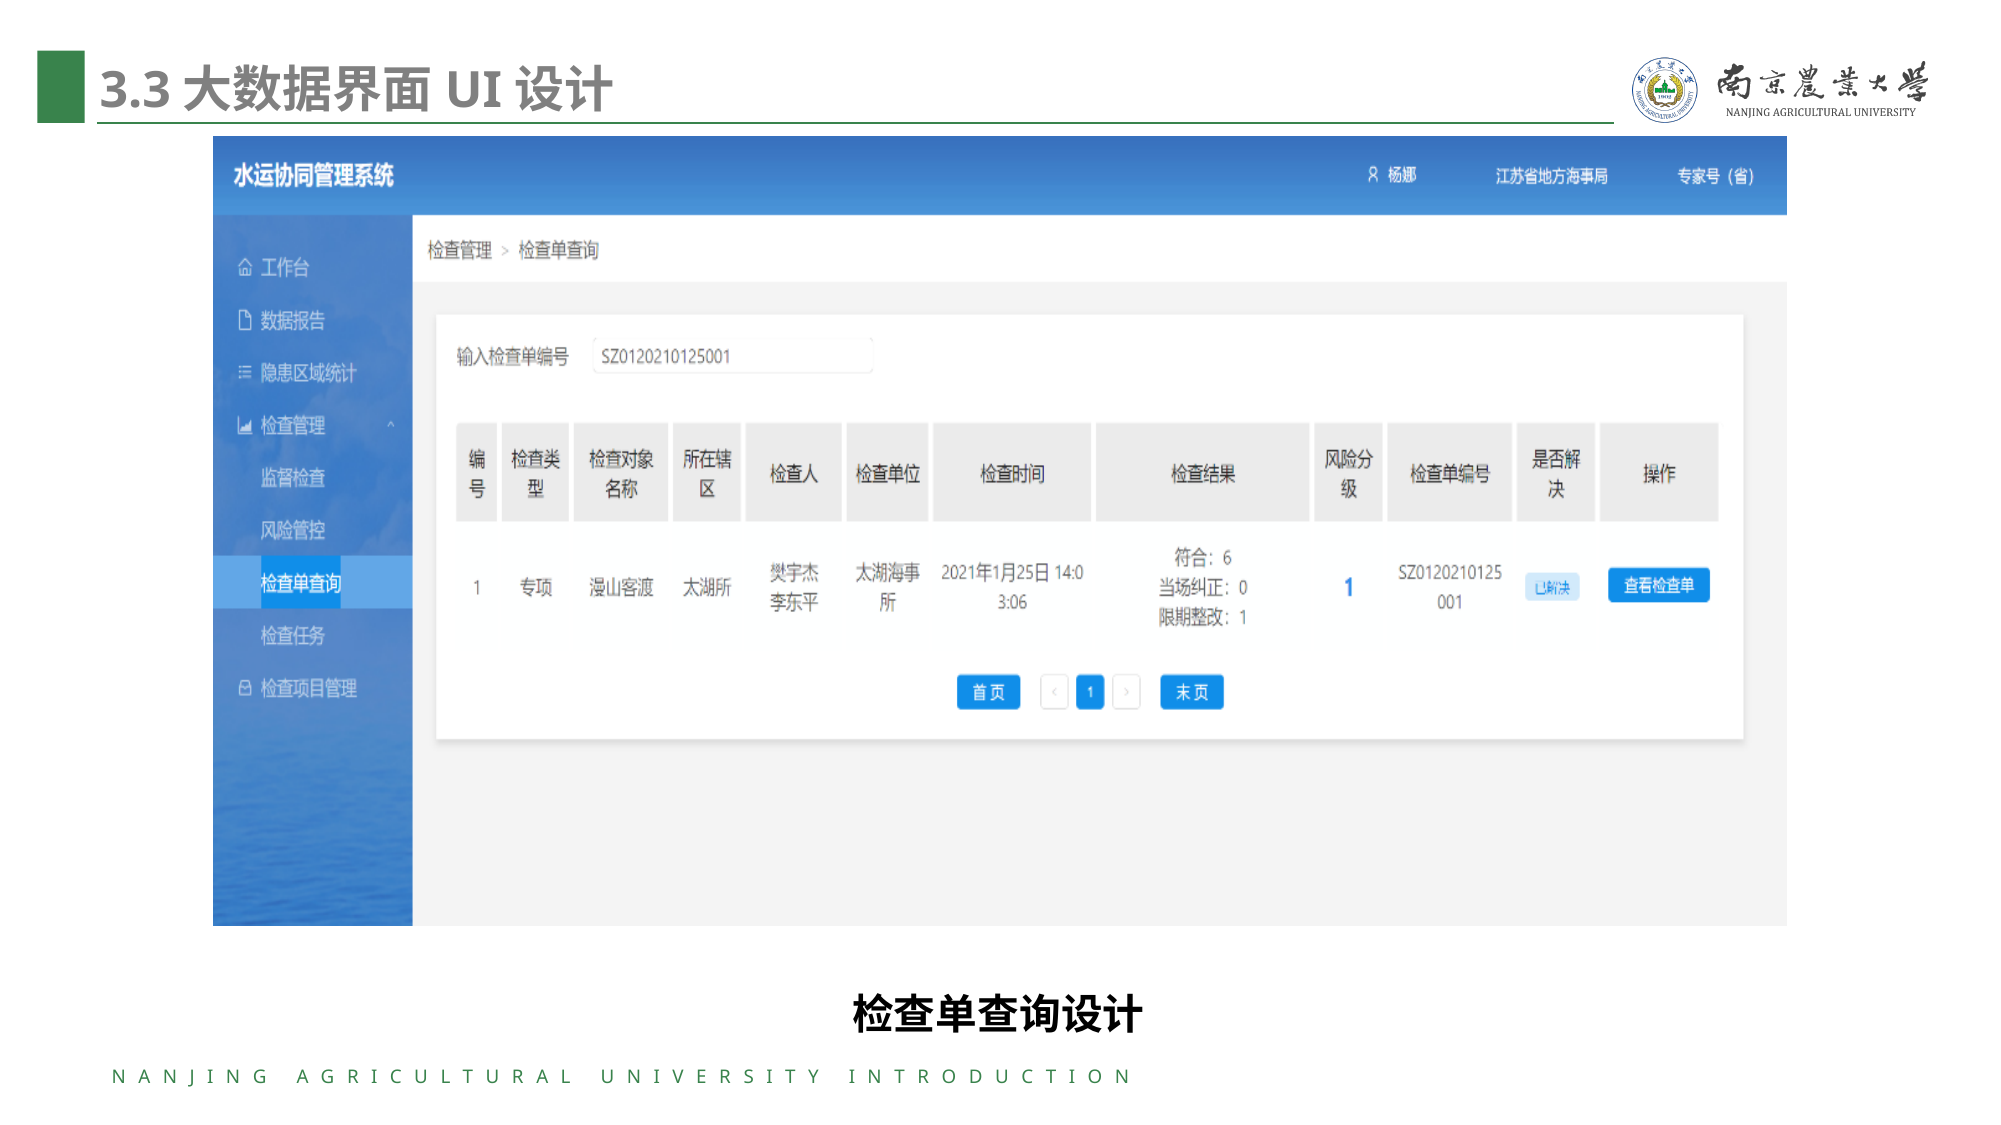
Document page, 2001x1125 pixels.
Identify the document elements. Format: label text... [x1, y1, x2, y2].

text_box [36, 50, 84, 124]
picture [1632, 57, 1928, 123]
text_box 3.3大数据界面UI设计 [84, 50, 661, 125]
text_box NANJING AGRICULTURAL UNIVERSITY INTRODUCTION [96, 1056, 1903, 1095]
picture [213, 136, 1787, 926]
text_box 检查单查询设计 [837, 980, 1163, 1046]
